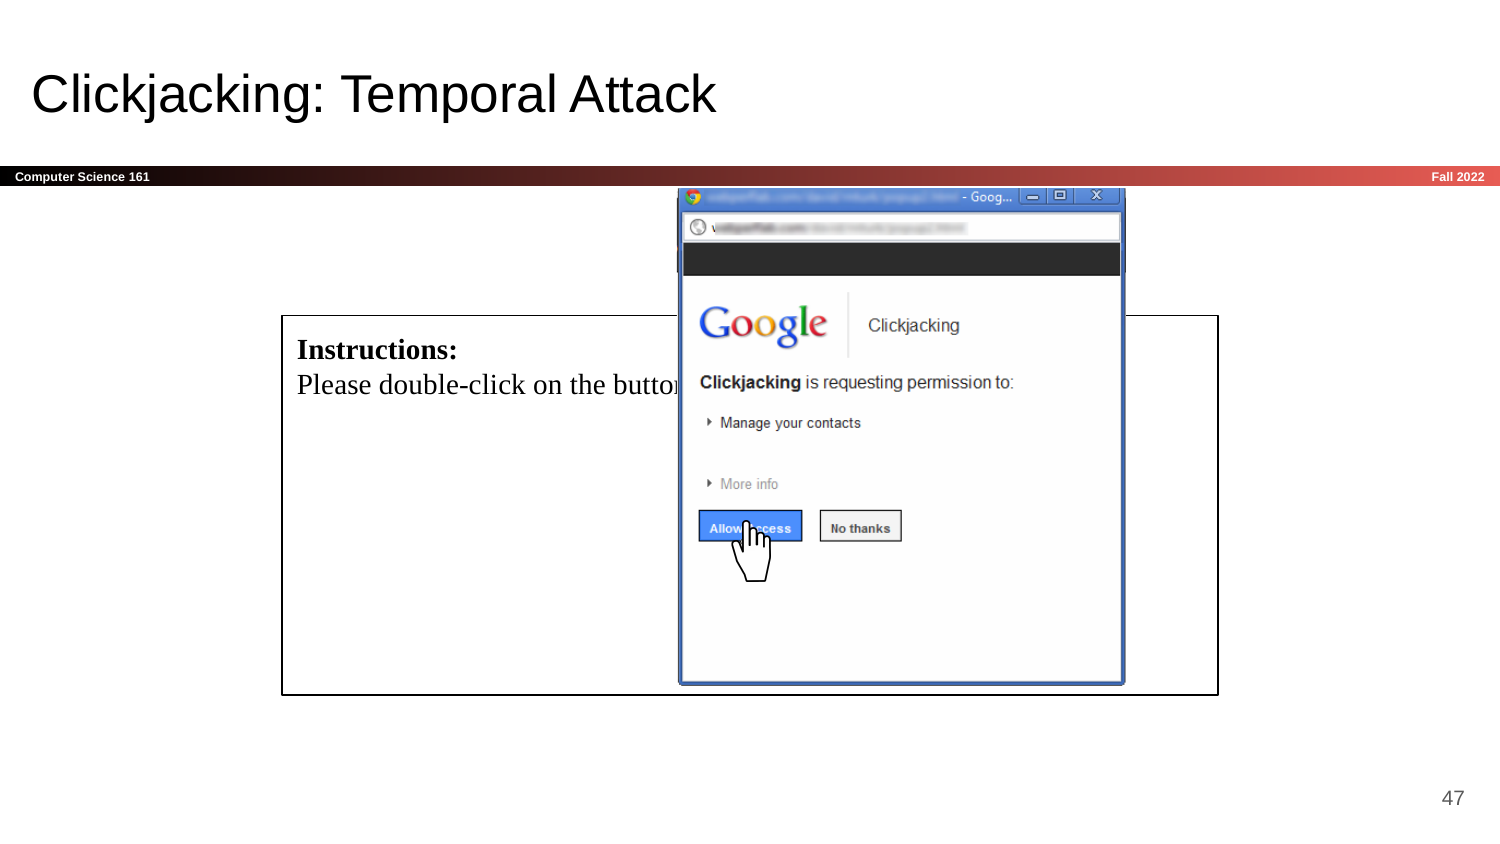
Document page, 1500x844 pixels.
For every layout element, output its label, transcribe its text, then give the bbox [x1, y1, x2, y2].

picture [676, 188, 1127, 686]
text_box Instructions: Please double-click on the button below to continue to your content Click here [281, 315, 1219, 696]
title Clickjacking: Temporal Attack [16, 44, 1415, 139]
slide_number ‹#› [1389, 764, 1480, 830]
